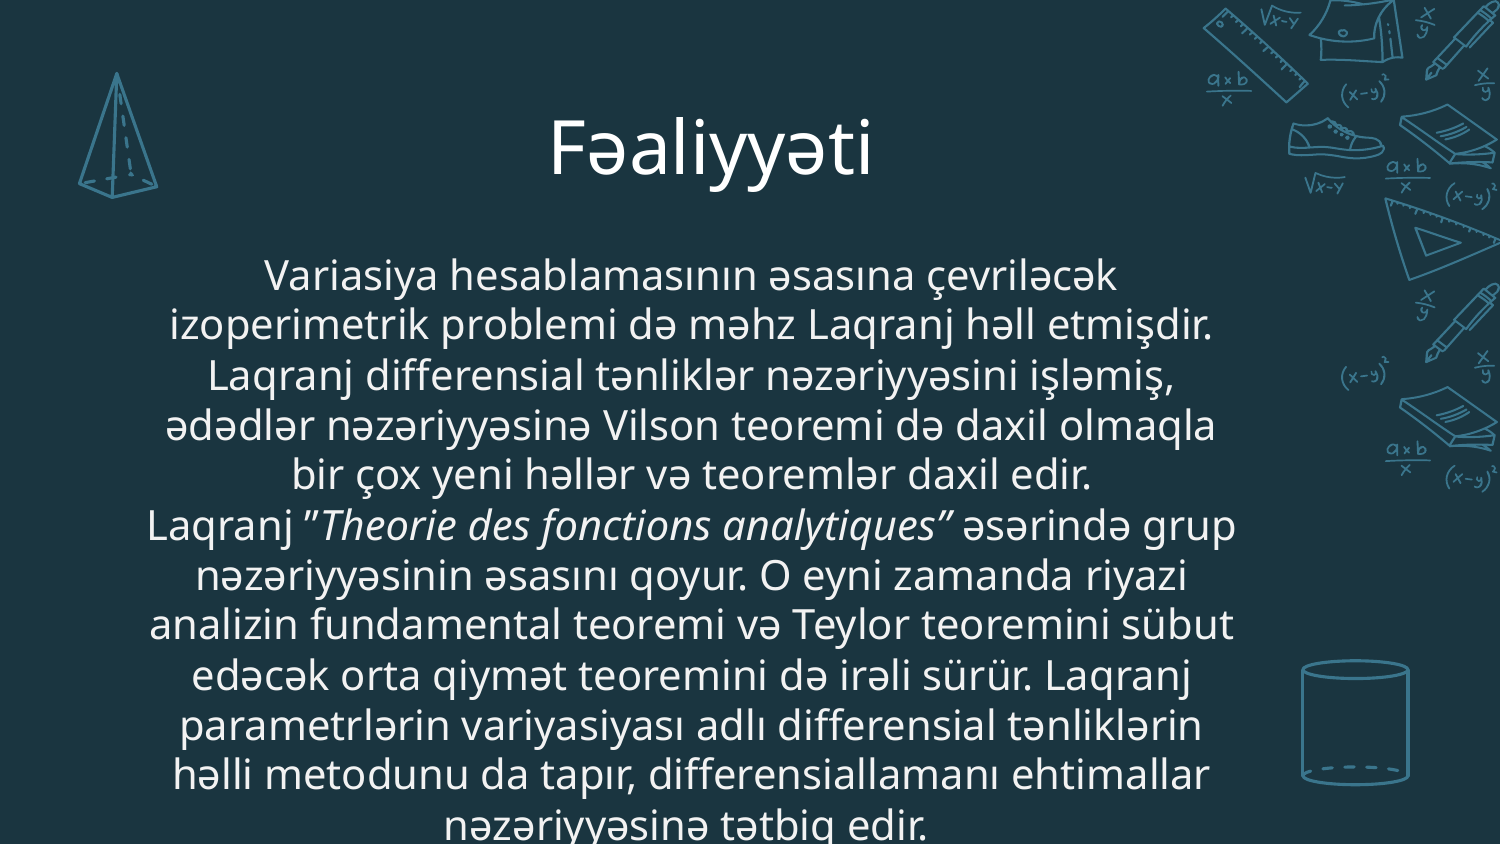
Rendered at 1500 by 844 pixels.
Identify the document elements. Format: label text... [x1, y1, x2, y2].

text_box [79, 73, 157, 198]
subtitle Variasiya hesablamasının əsasına çevriləcək izoperimetrik problemi də məhz Laqranj həll etmişdir. Laqranj differensial tənliklər nəzəriyyəsini işləmiş, ədədlər nəzəriyyəsinə Vilson teoremi də daxil olmaqla bir çox yeni həllər və teoremlər daxil edir. Laqranj ”Theorie des fonctions analytiques” əsərində grup nəzəriyyəsinin əsasını qoyur. O eyni zamanda riyazi analizin fundamental teoremi və Teylor teoremini sübut edəcək orta qiymət teoremini də irəli sürür. Laqranj parametrlərin variyasiyası adlı differensial tənliklərin həlli metodunu da tapır, differensiallamanı ehtimallar nəzəriyyəsinə tətbiq edir. [126, 233, 1258, 386]
title Fəaliyyəti [162, 97, 1344, 192]
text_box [1302, 660, 1409, 785]
